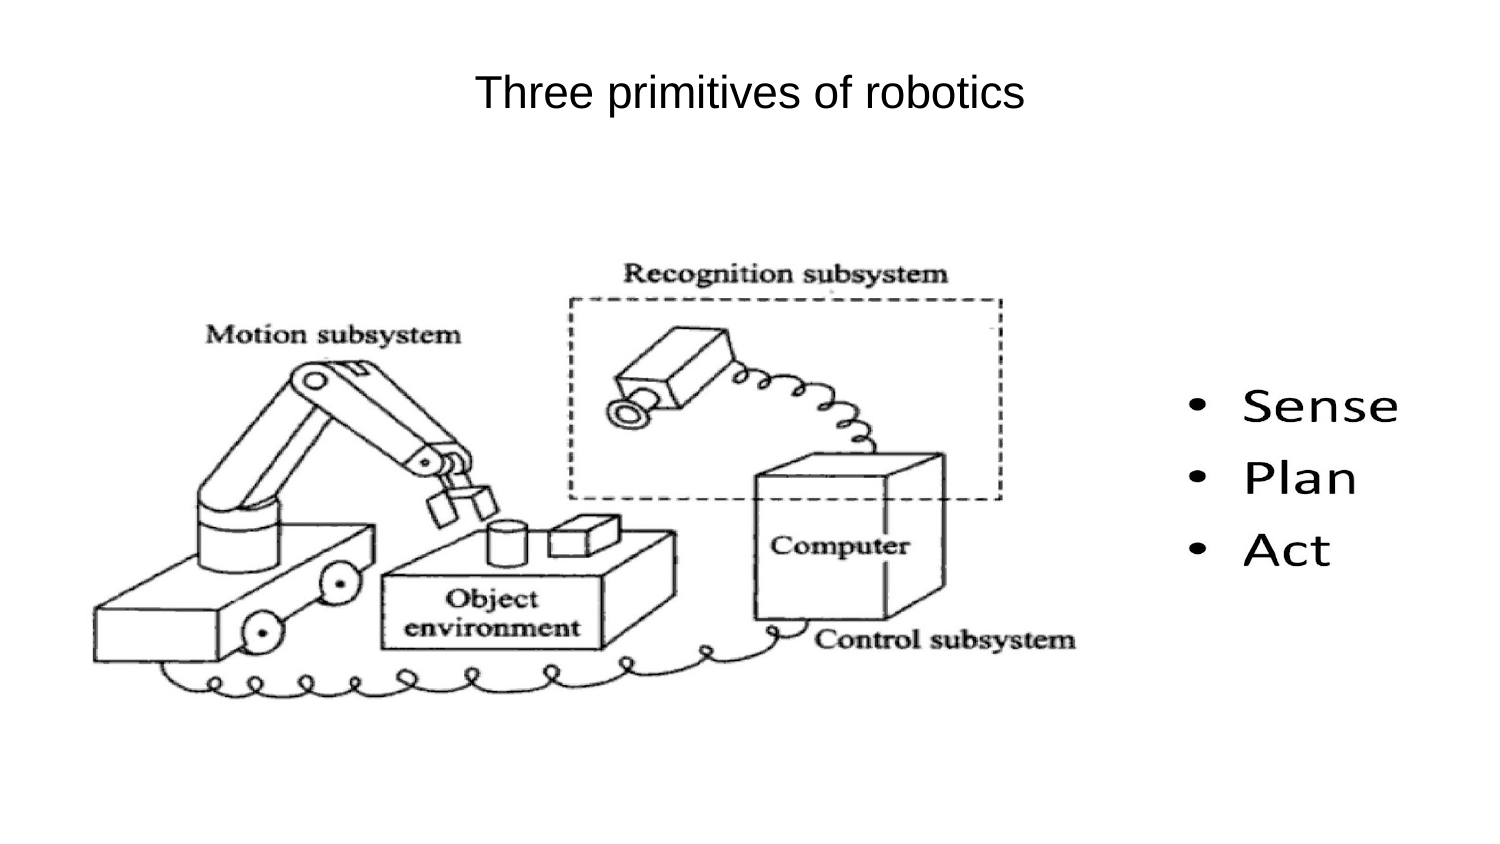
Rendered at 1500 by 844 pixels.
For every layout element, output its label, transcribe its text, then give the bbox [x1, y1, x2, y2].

picture [84, 246, 1443, 706]
title Three primitives of robotics [51, 54, 1449, 126]
